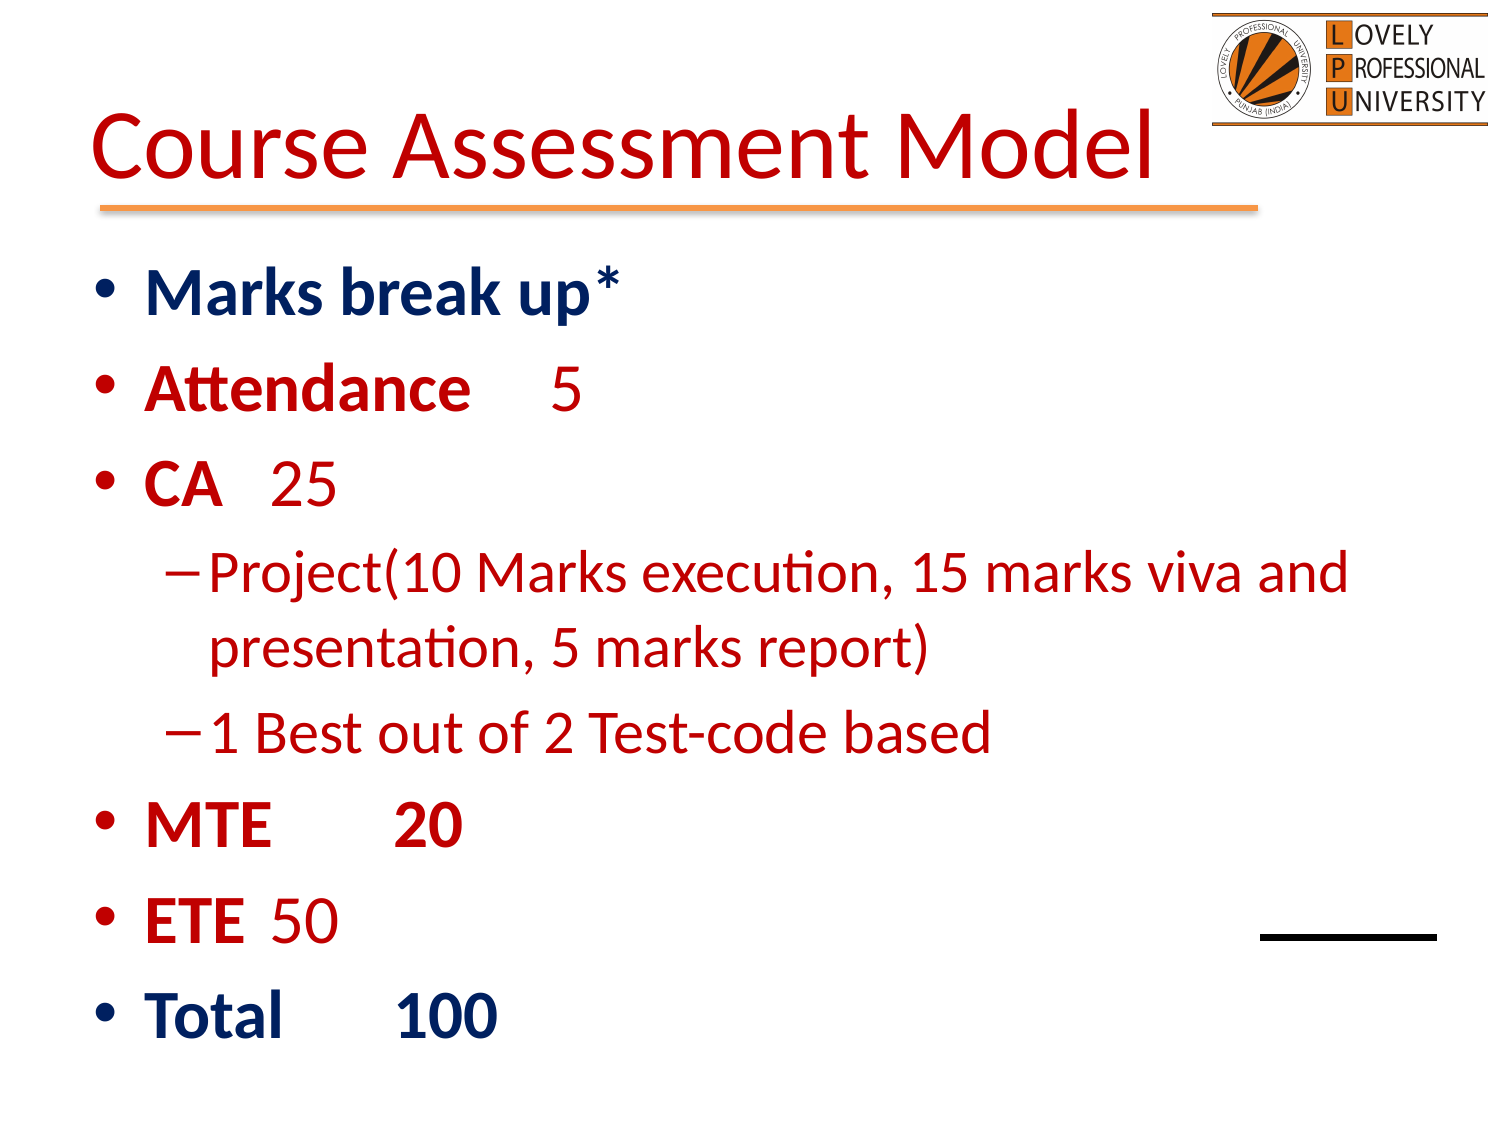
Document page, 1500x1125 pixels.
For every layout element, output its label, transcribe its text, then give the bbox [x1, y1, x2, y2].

list Marks break up* Attendance 5 CA 25 Project(10 Marks execution, 15 marks viva and presentation, 5 marks report) 1 Best out of 2 Test-code based MTE 20 ETE 50 Total 100 [75, 238, 1425, 1071]
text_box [1212, 13, 1488, 126]
title Course Assessment Model [75, 45, 1425, 233]
